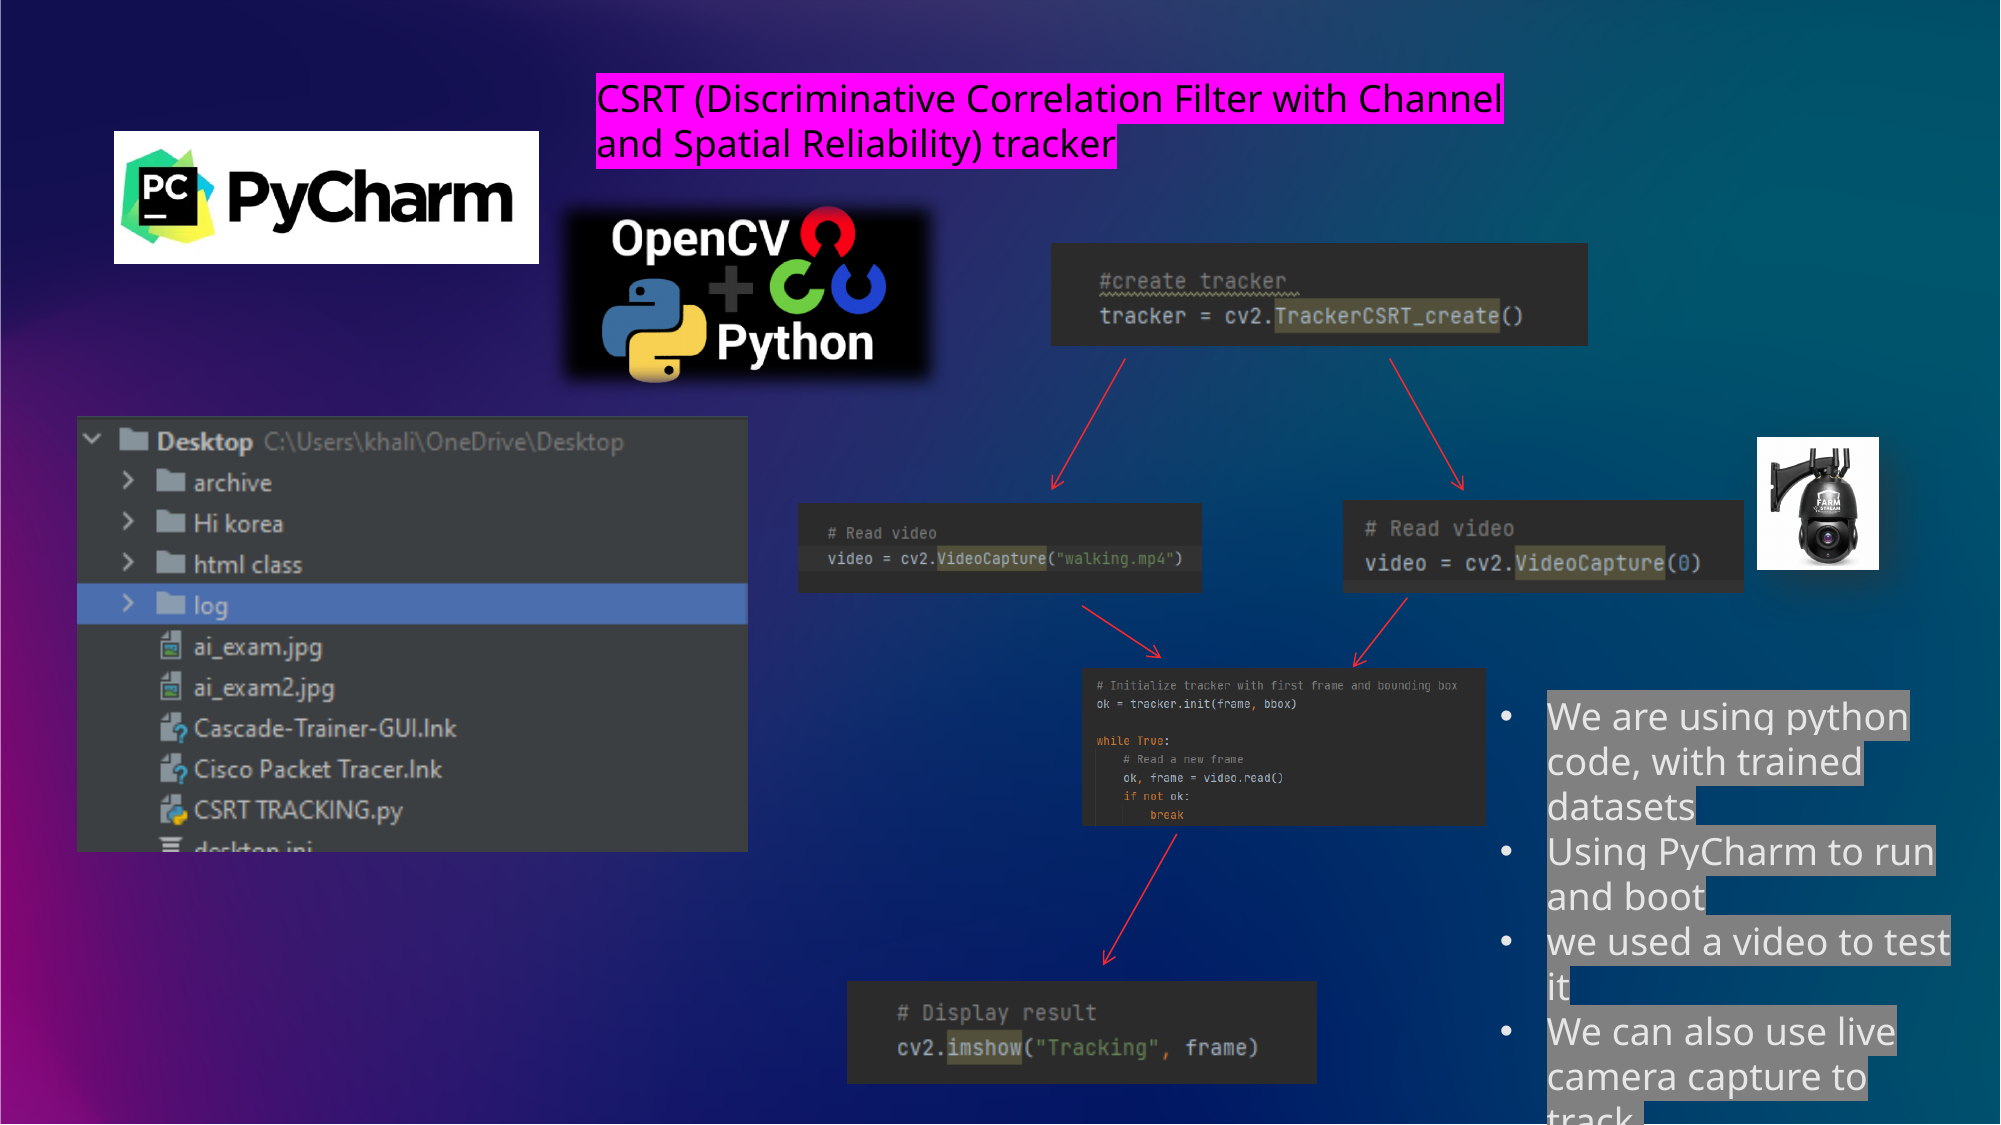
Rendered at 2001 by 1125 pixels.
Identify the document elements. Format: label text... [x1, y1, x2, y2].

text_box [1081, 605, 1162, 659]
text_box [1102, 833, 1177, 966]
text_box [1389, 358, 1464, 491]
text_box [1352, 597, 1408, 668]
text_box We are using python code, with trained datasets Using PyCharm to run and boot we used a video to test it We can also use live camera capture to track [1485, 685, 1978, 1125]
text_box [1051, 358, 1126, 491]
text_box CSRT (Discriminative Correlation Filter with Channel and Spatial Reliability) tracker [581, 68, 1583, 173]
picture [0, 0, 1921, 1125]
